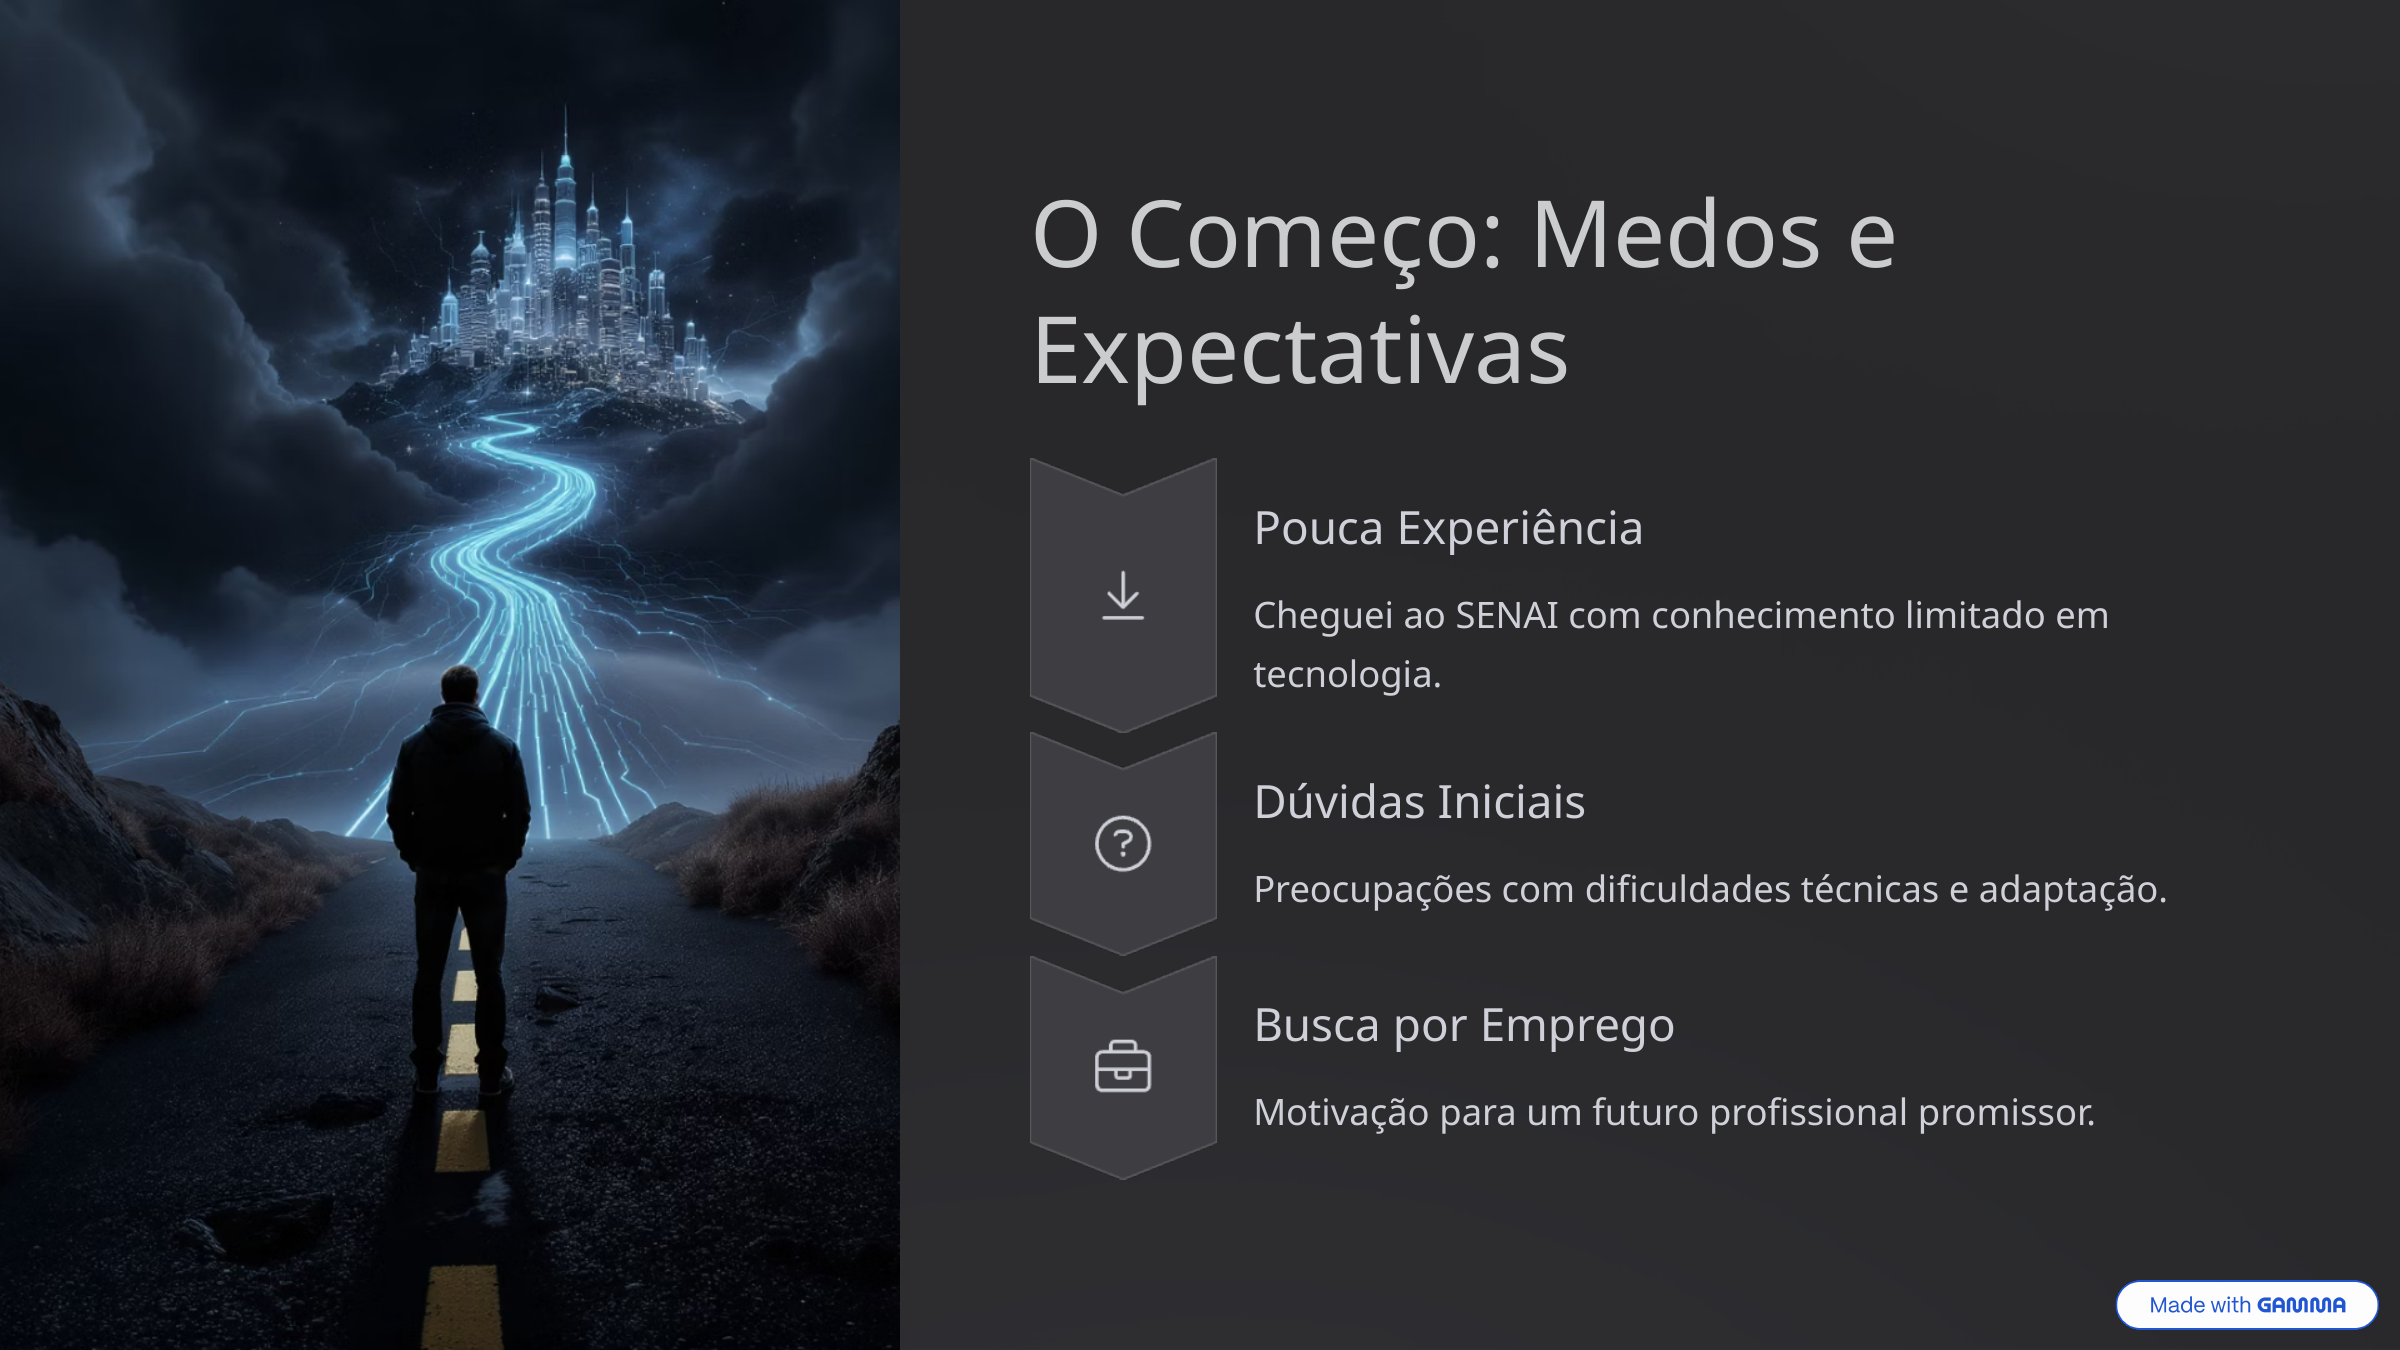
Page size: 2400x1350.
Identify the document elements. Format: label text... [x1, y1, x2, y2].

picture [2106, 1271, 2389, 1339]
text_box Busca por Emprego [1253, 993, 1719, 1052]
text_box Pouca Experiência [1253, 496, 1719, 555]
text_box Motivação para um futuro profissional promissor. [1253, 1073, 2270, 1134]
picture [1030, 458, 1217, 1180]
text_box O Começo: Medos e Expectativas [1030, 170, 2270, 404]
text_box Dúvidas Iniciais [1253, 770, 1719, 829]
picture [0, 0, 900, 1350]
text_box Cheguei ao SENAI com conhecimento limitado em tecnologia. [1253, 576, 2270, 696]
text_box Preocupações com dificuldades técnicas e adaptação. [1253, 850, 2270, 910]
